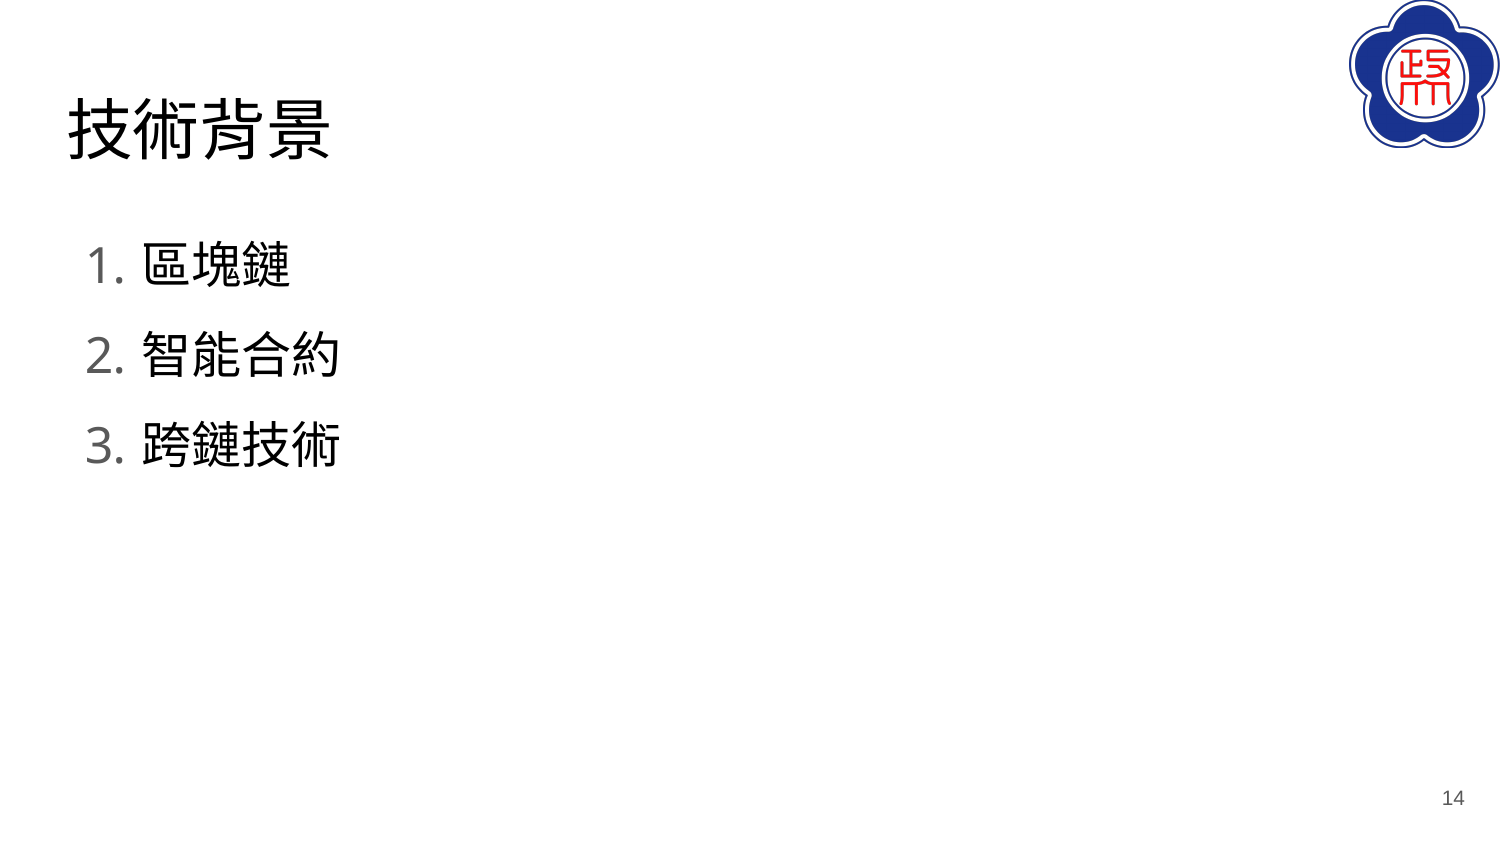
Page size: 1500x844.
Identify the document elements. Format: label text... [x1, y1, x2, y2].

title 技術背景 [51, 72, 1449, 167]
list 區塊鏈 智能合約 跨鏈技術 [51, 189, 1449, 793]
slide_number 14 [1389, 764, 1480, 830]
picture [1349, 0, 1500, 148]
